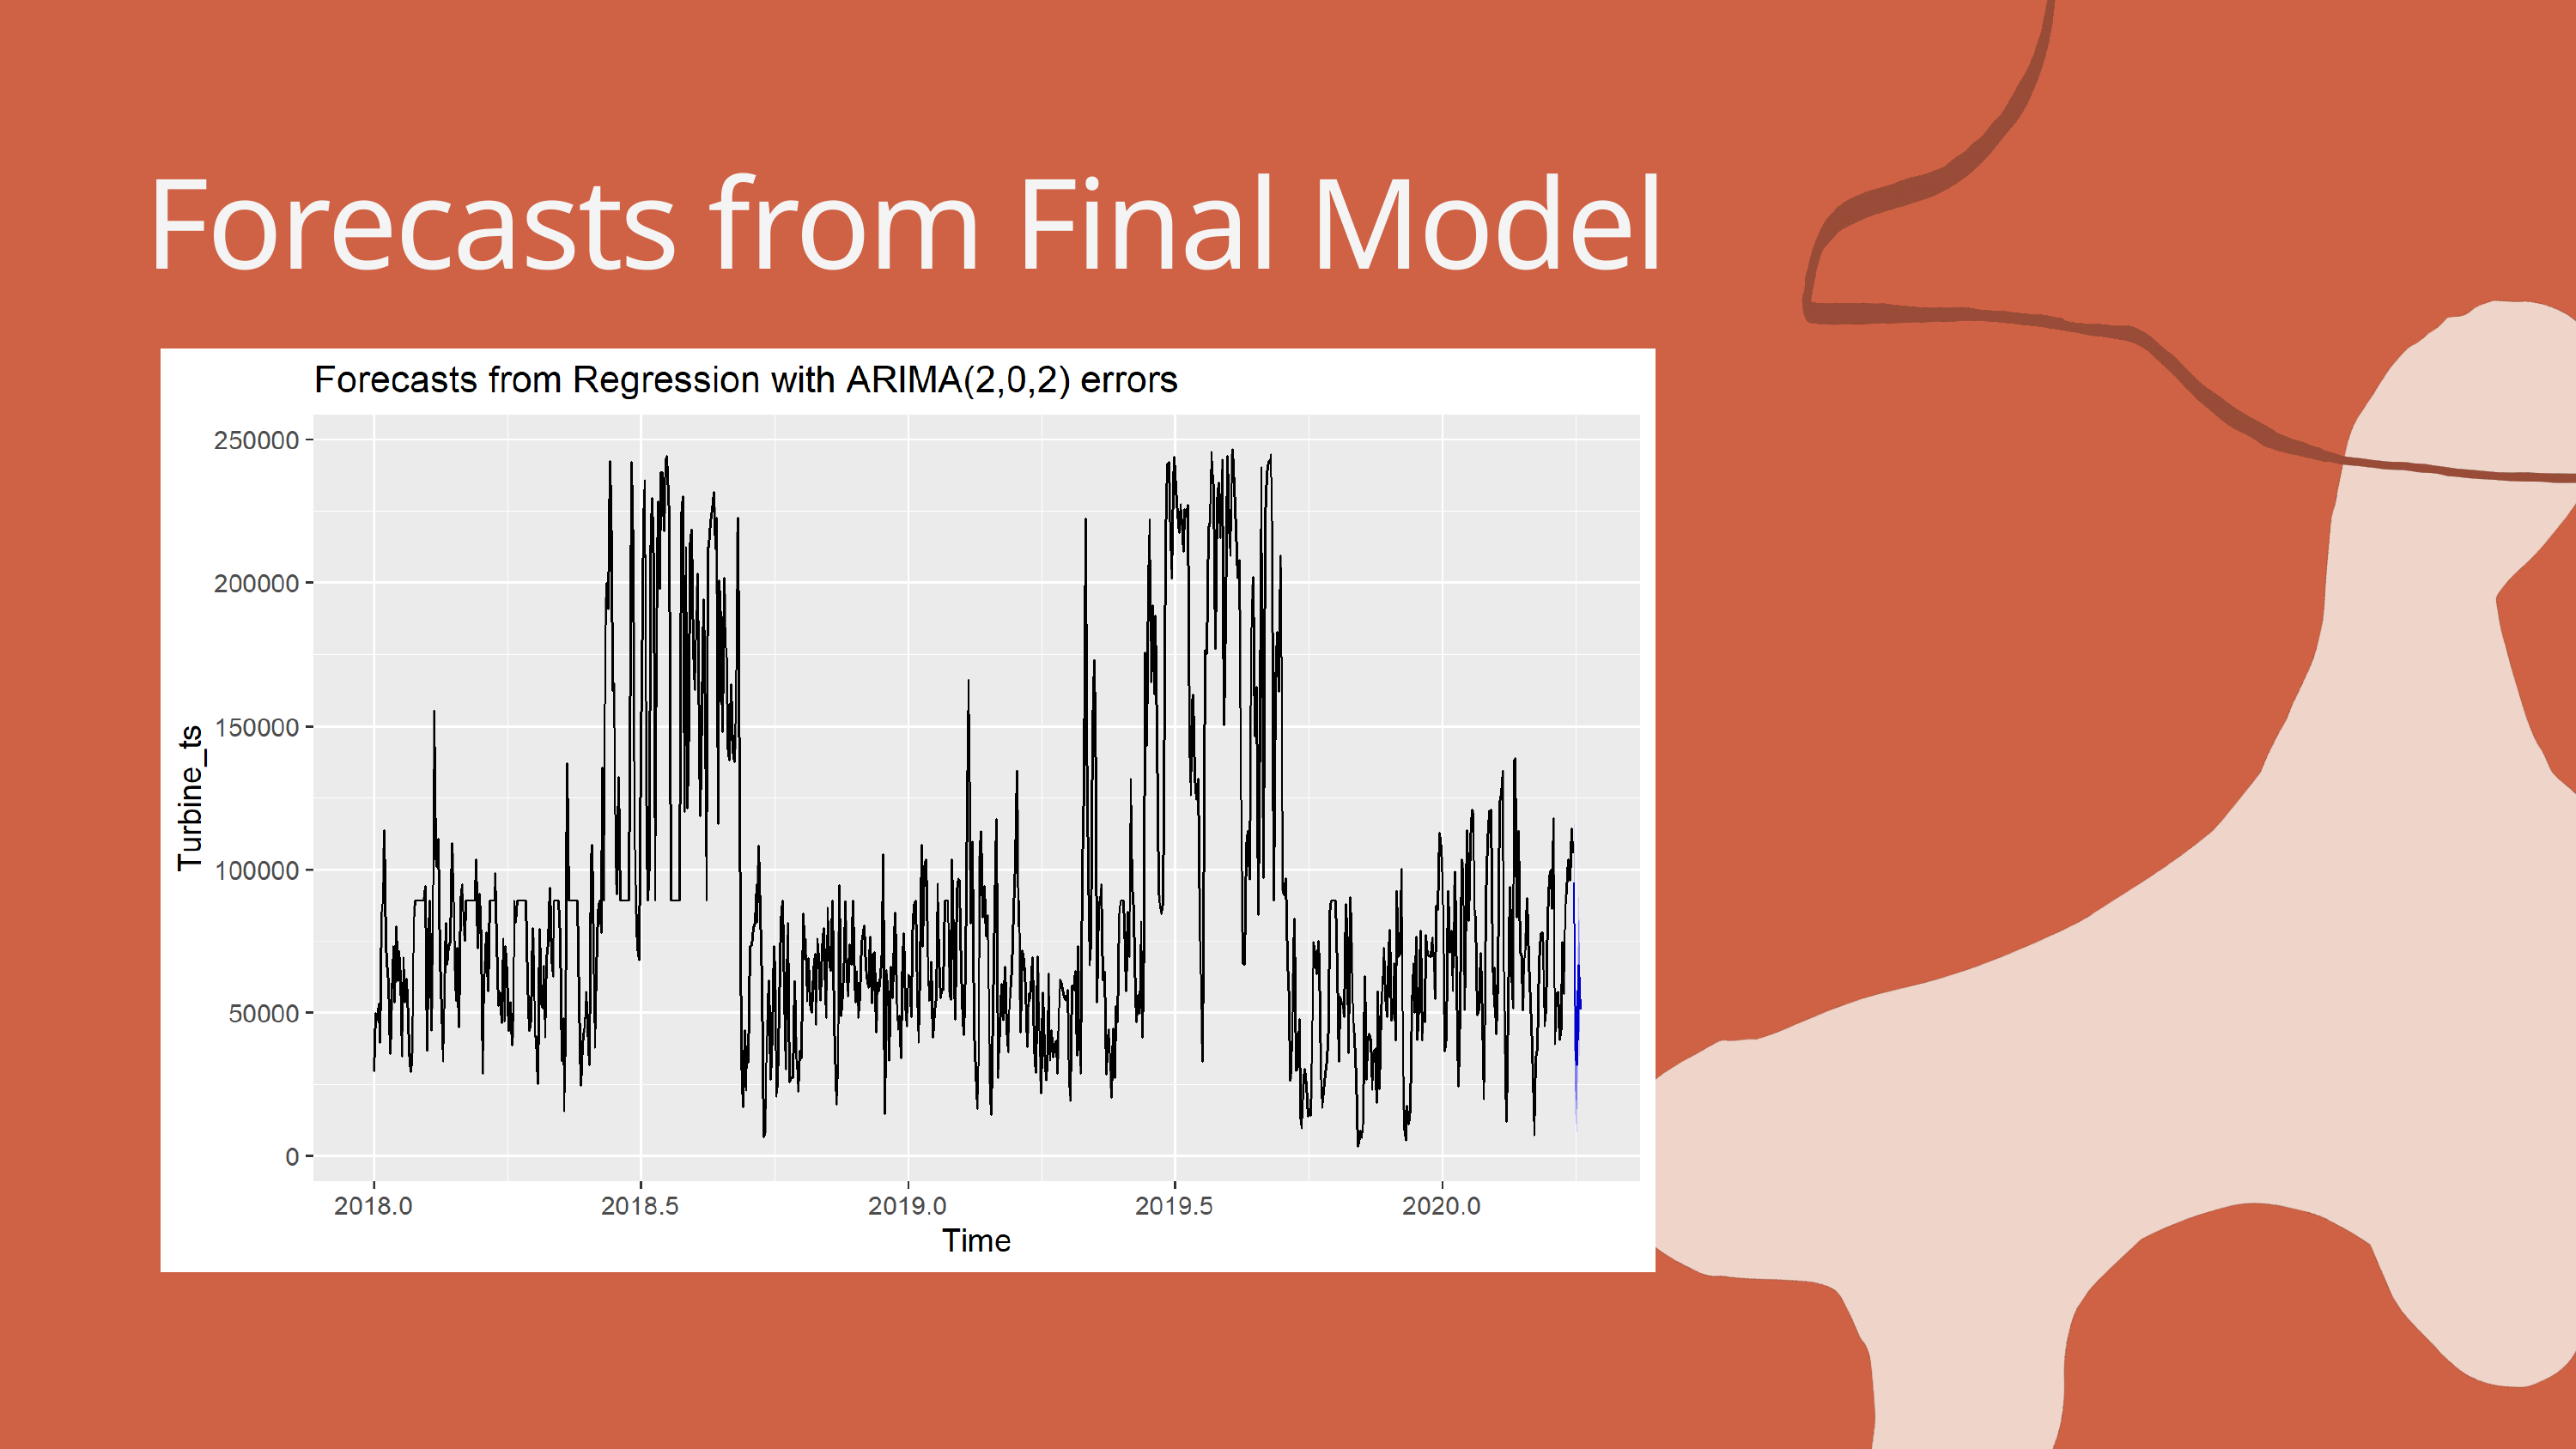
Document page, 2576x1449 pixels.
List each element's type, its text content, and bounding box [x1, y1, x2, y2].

picture [161, 0, 2576, 1449]
text_box Forecasts from Final Model [144, 143, 1796, 294]
